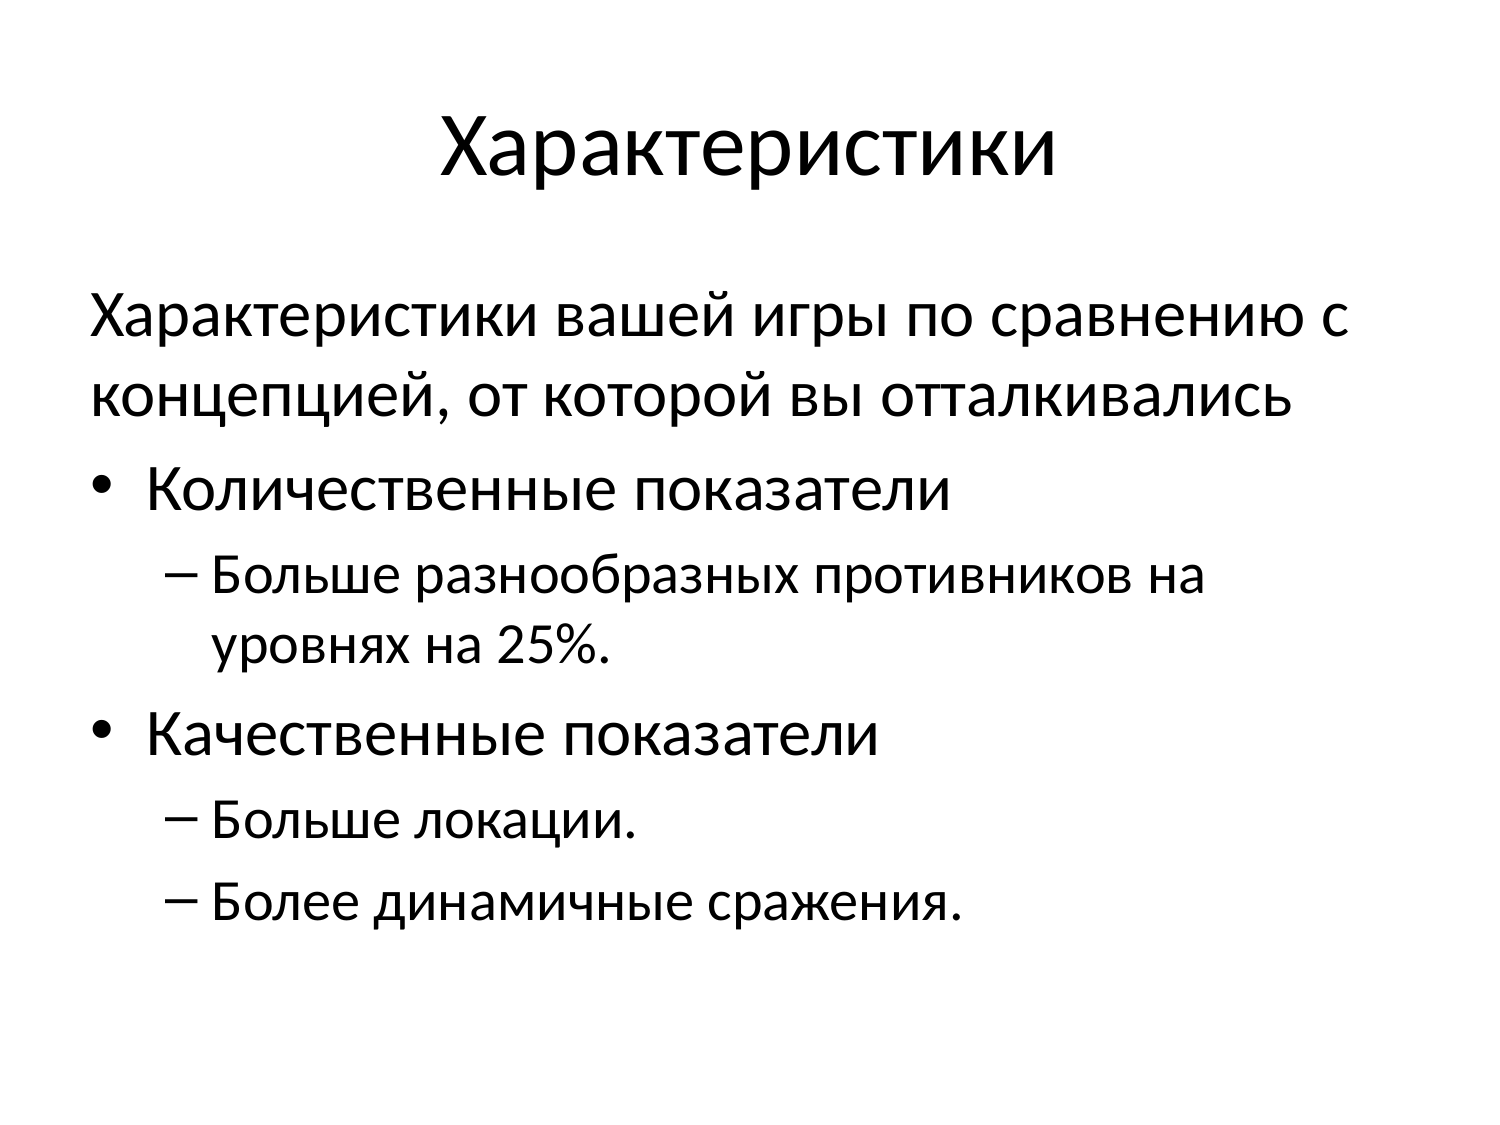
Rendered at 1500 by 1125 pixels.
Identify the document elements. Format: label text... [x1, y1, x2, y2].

list Характеристики вашей игры по сравнению с концепцией, от которой вы отталкивались Количественные показатели Больше разнообразных противников на уровнях на 25%. Качественные показатели Больше локации. Более динамичные сражения. [75, 262, 1425, 1005]
title Характеристики [75, 45, 1425, 233]
